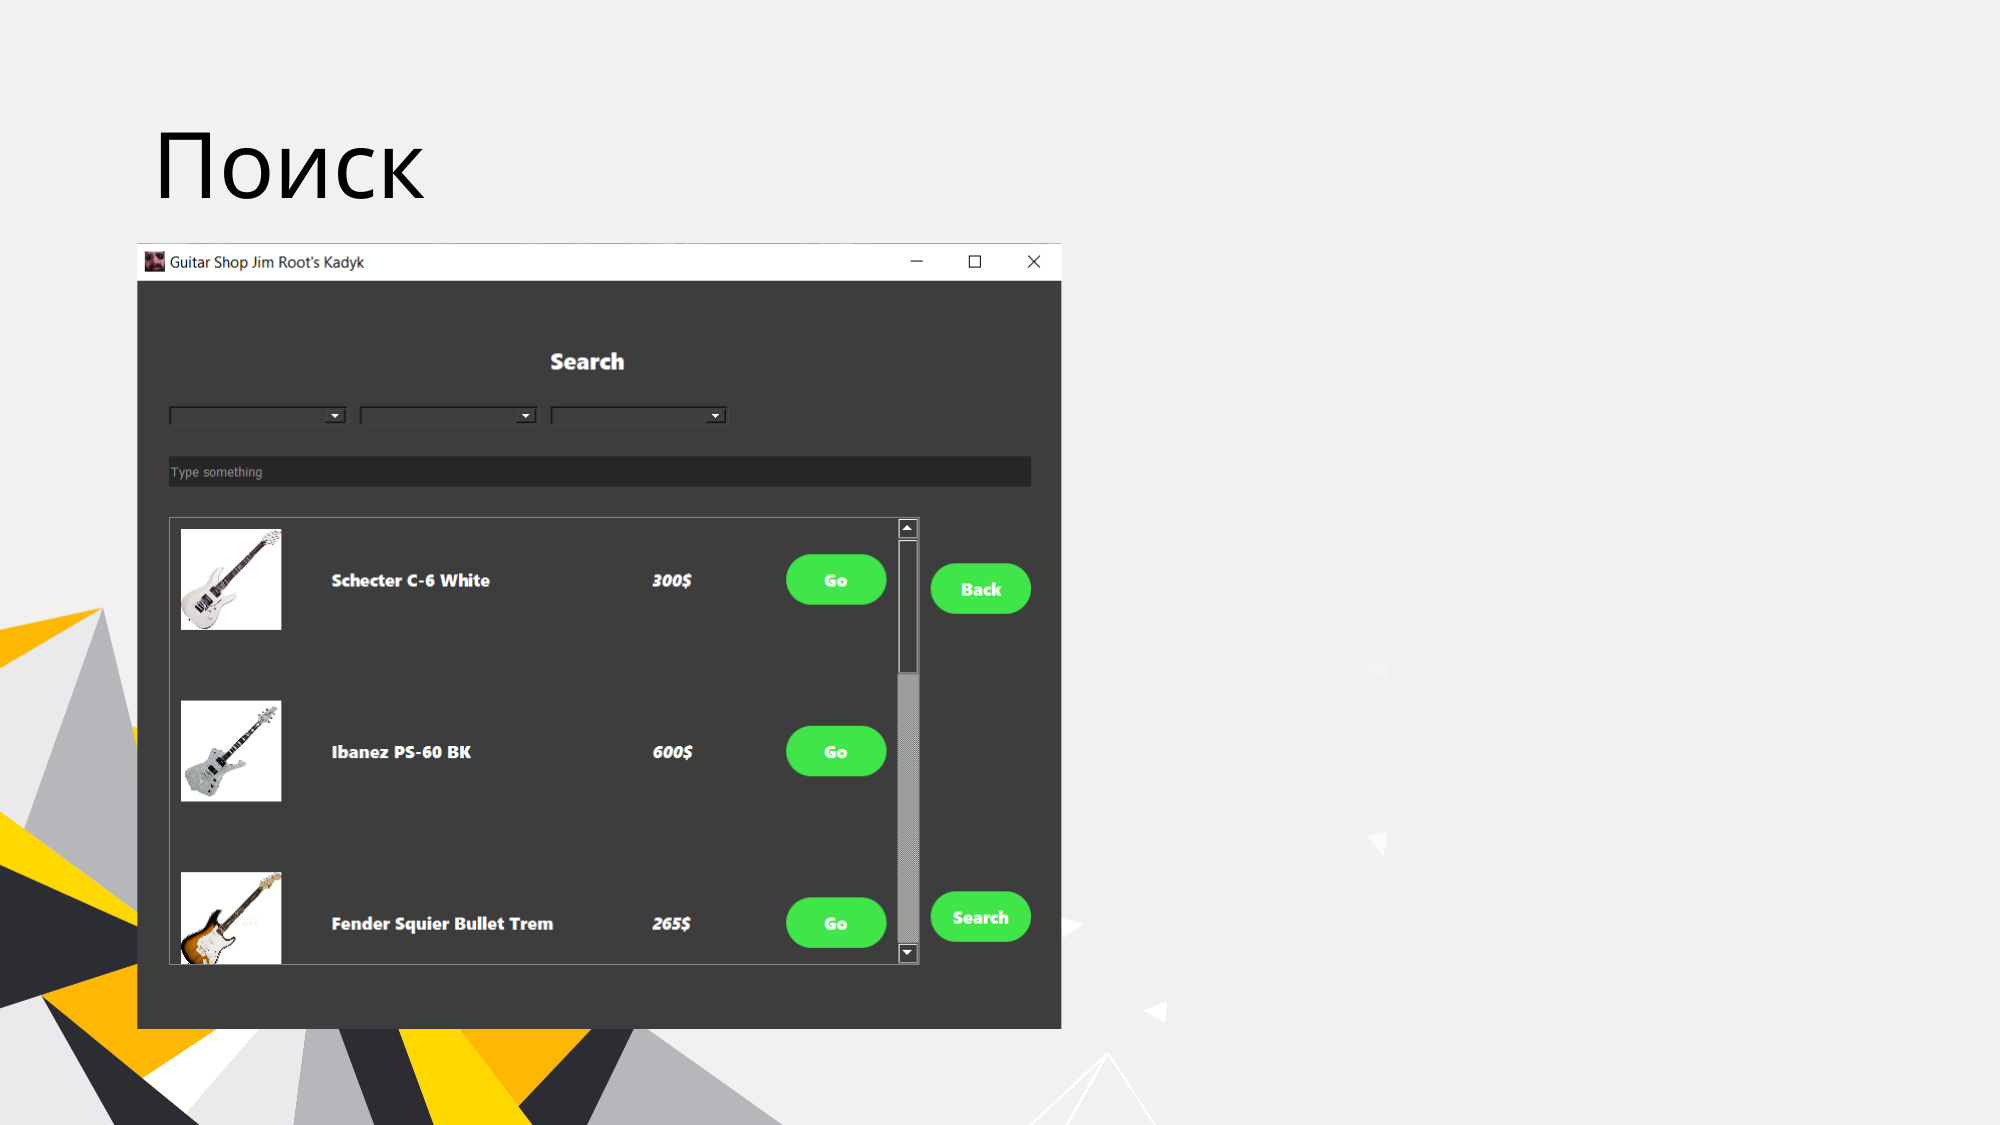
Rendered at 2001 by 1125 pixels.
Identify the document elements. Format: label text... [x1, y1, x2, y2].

title Поиск [137, 59, 1863, 278]
picture [0, 0, 2000, 1125]
